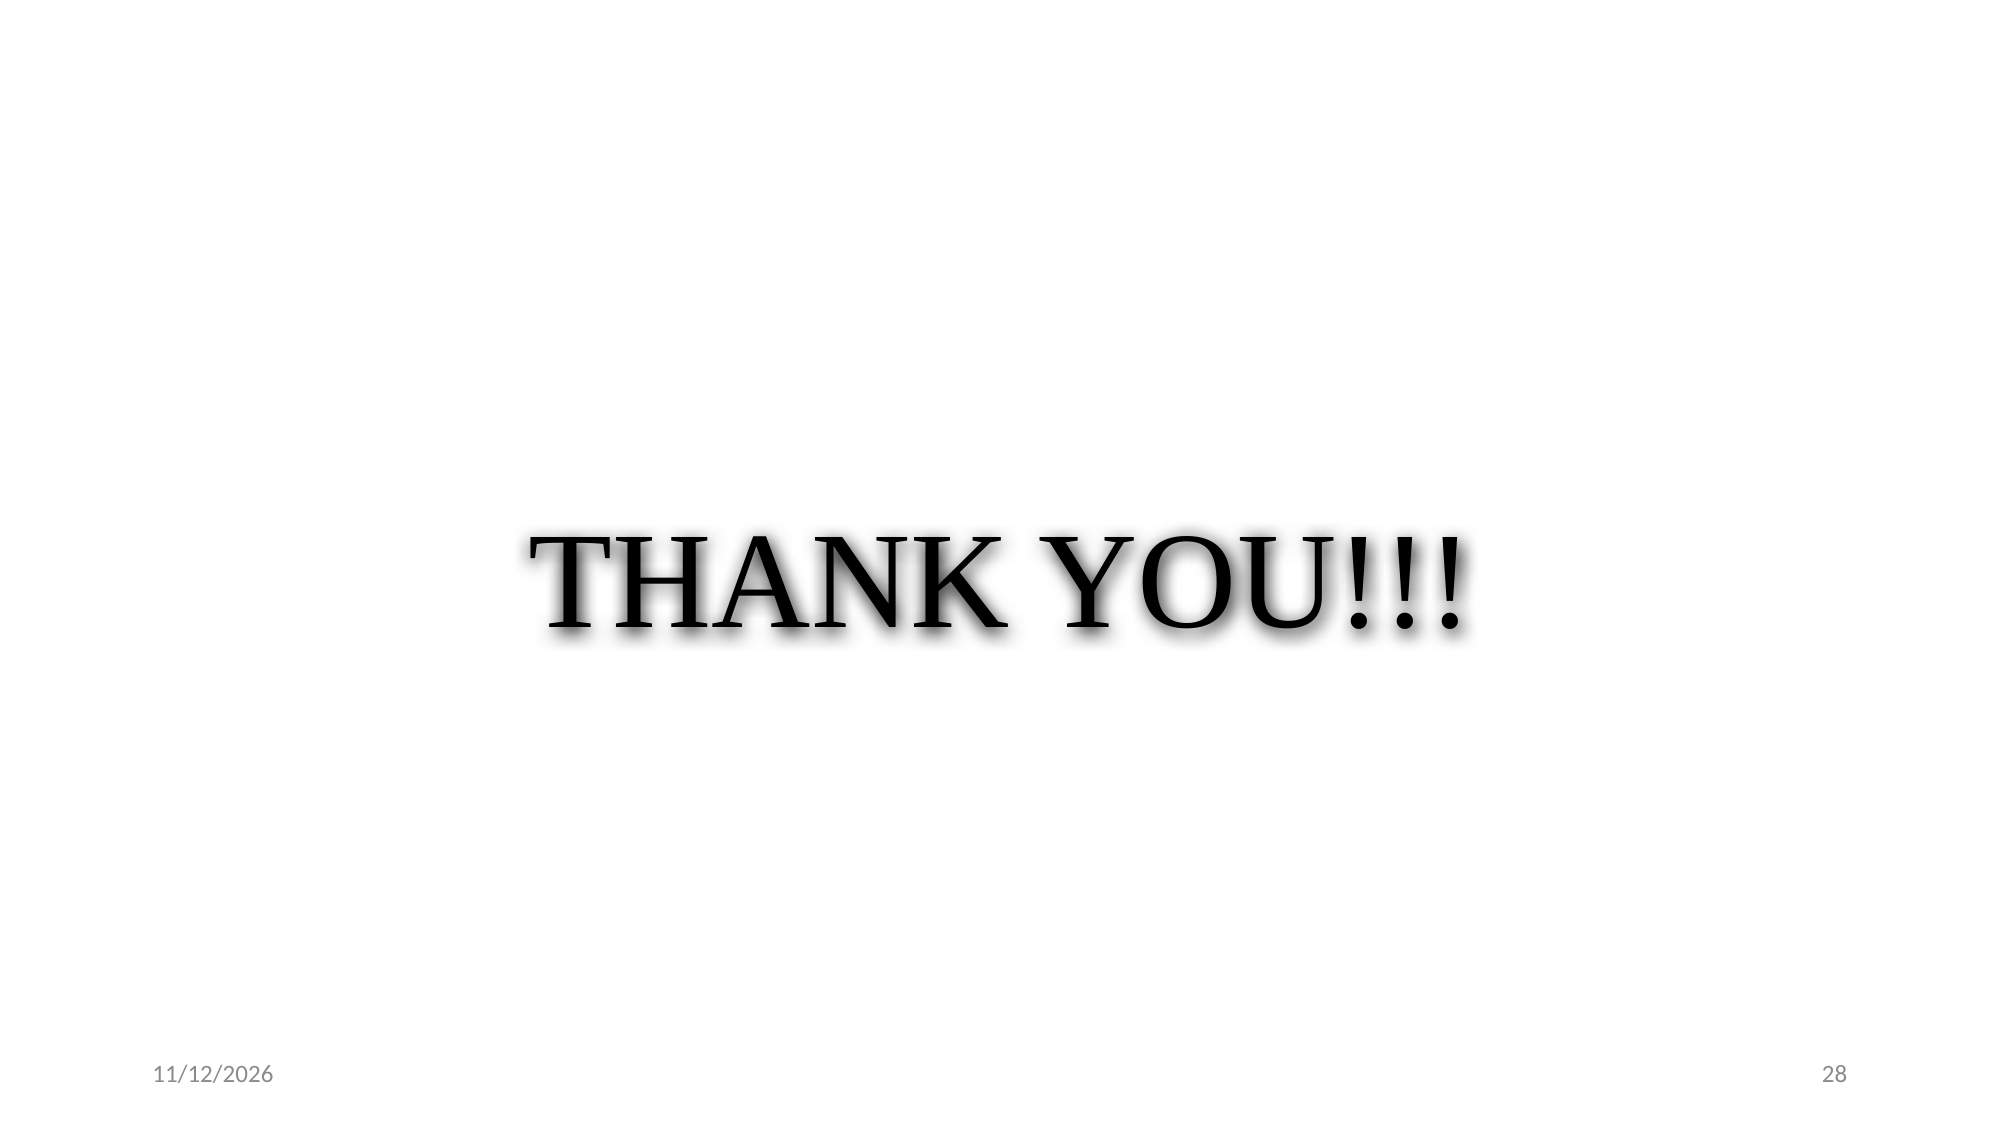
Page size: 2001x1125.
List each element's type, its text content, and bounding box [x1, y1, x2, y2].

slide_number 09-Jun-20 [137, 1042, 588, 1103]
title THANK YOU!!! [3, 473, 2000, 692]
slide_number 28 [1412, 1042, 1863, 1103]
